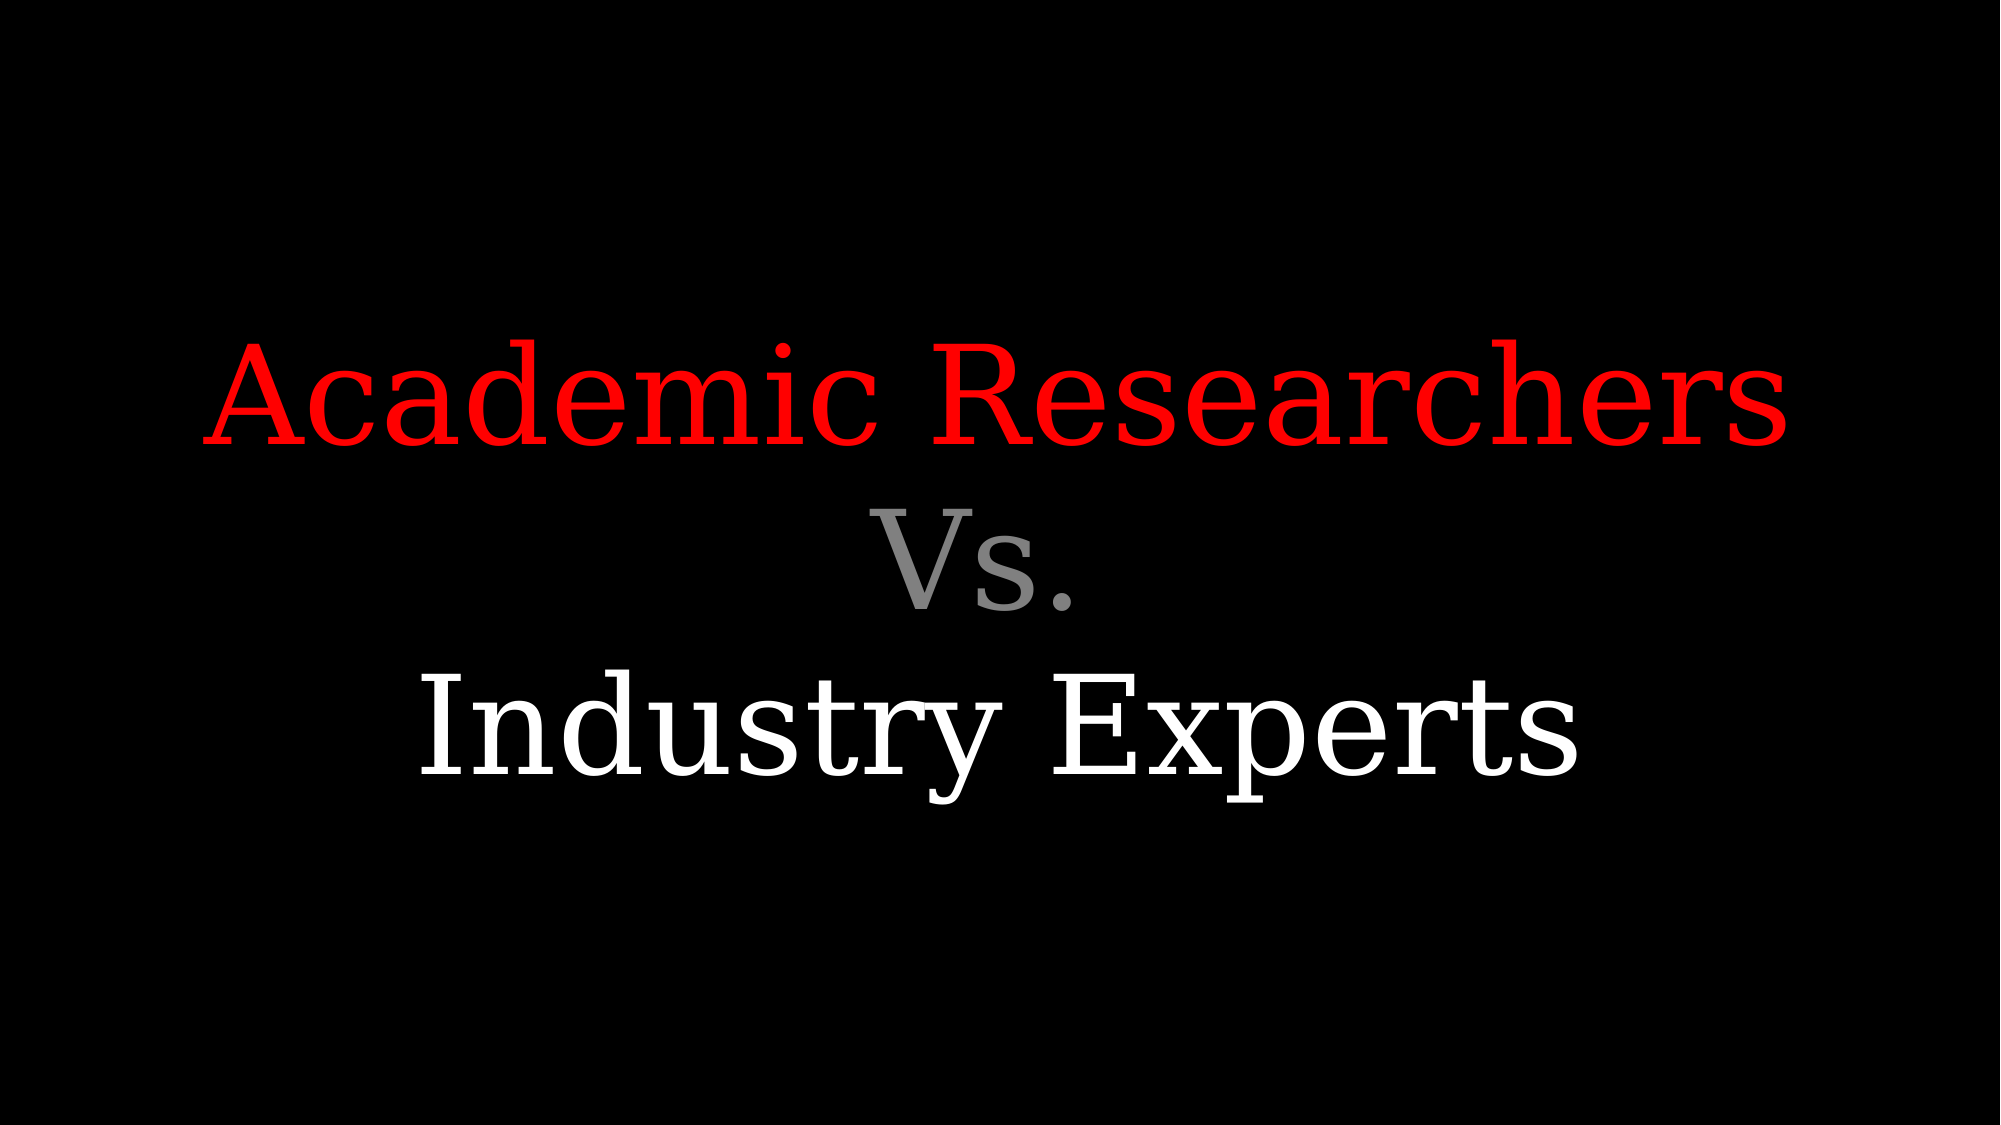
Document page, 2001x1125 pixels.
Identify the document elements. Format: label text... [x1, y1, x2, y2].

text_box Academic Researchers Vs. Industry Experts [137, 202, 1863, 907]
